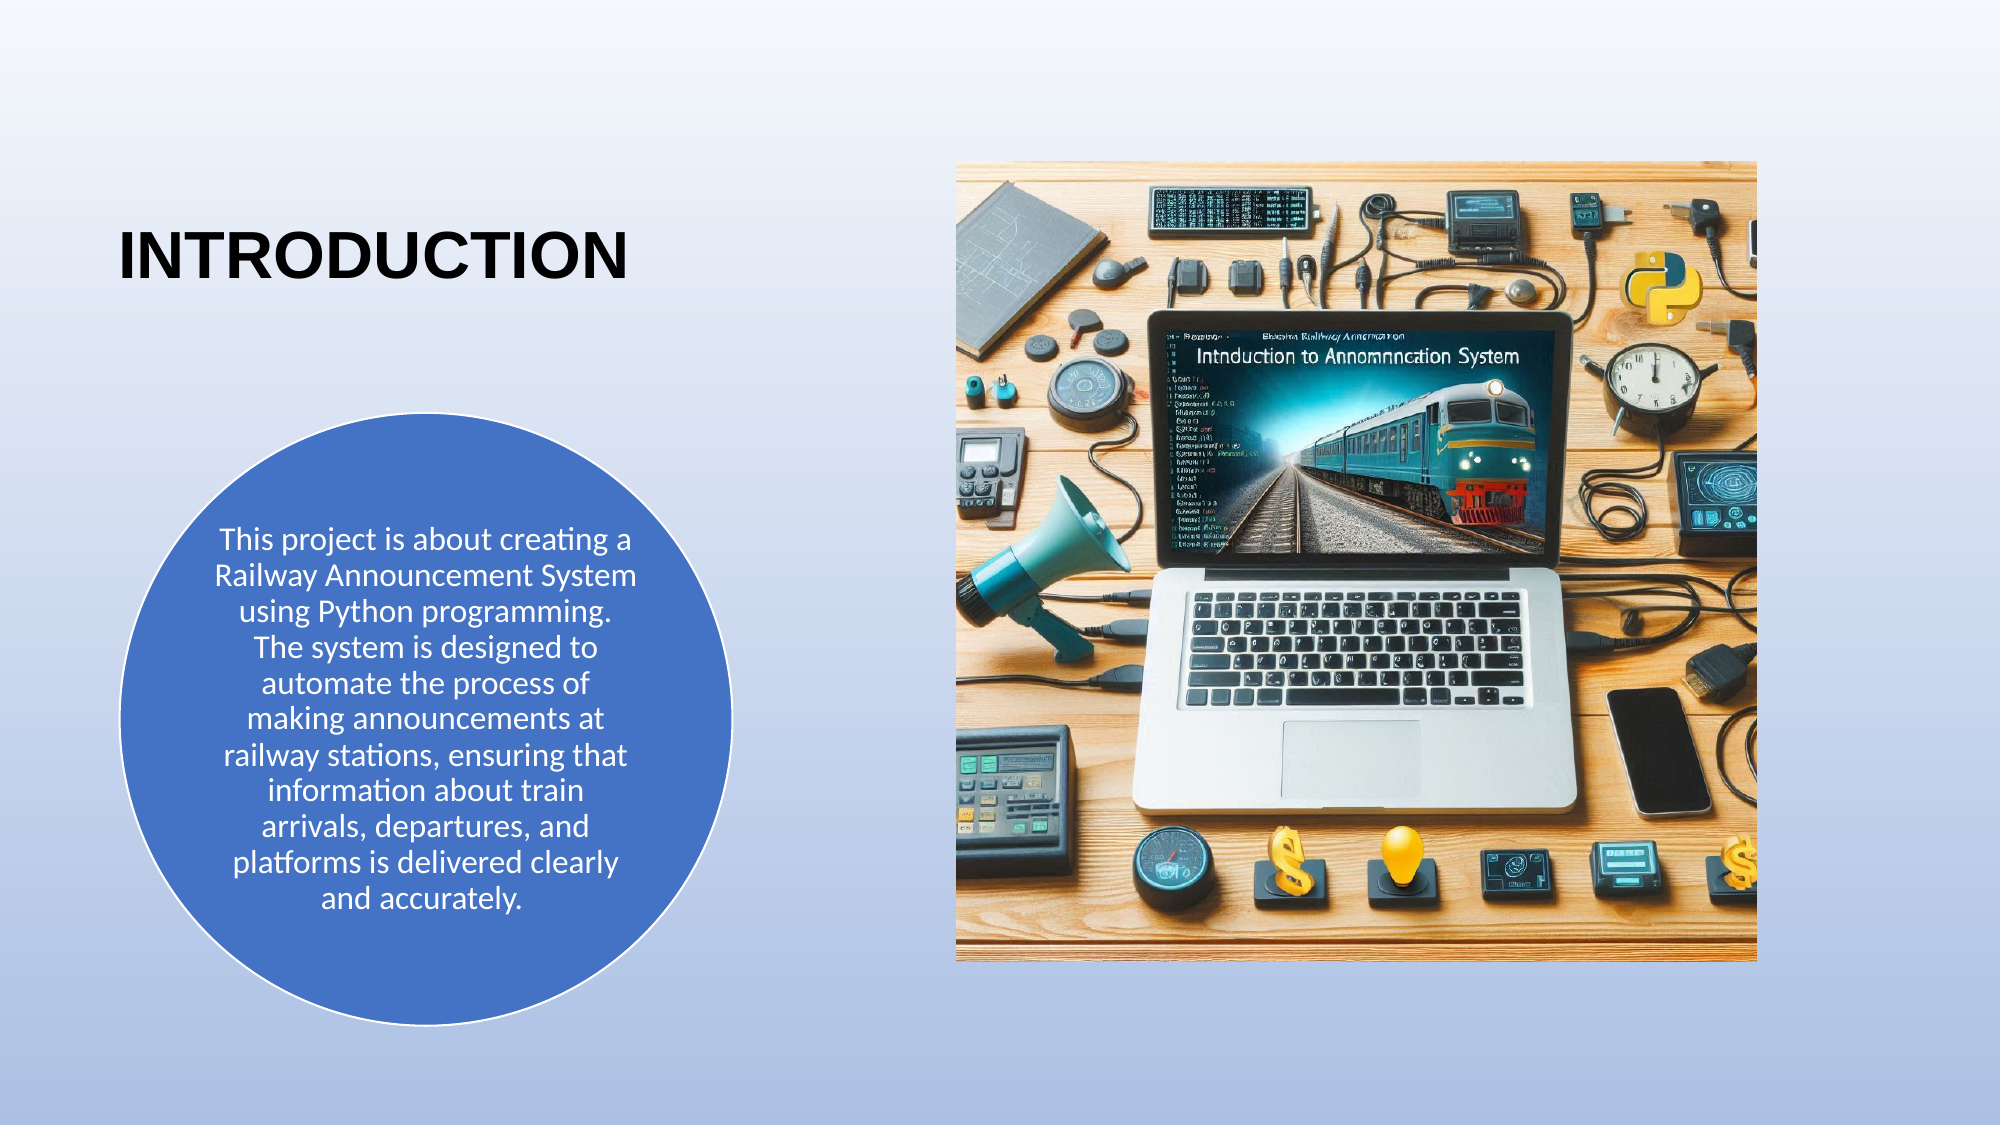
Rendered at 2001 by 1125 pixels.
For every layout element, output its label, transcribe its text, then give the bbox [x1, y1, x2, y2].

title INTRODUCTION [103, 75, 1091, 300]
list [956, 161, 1757, 962]
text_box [26, 412, 826, 1026]
